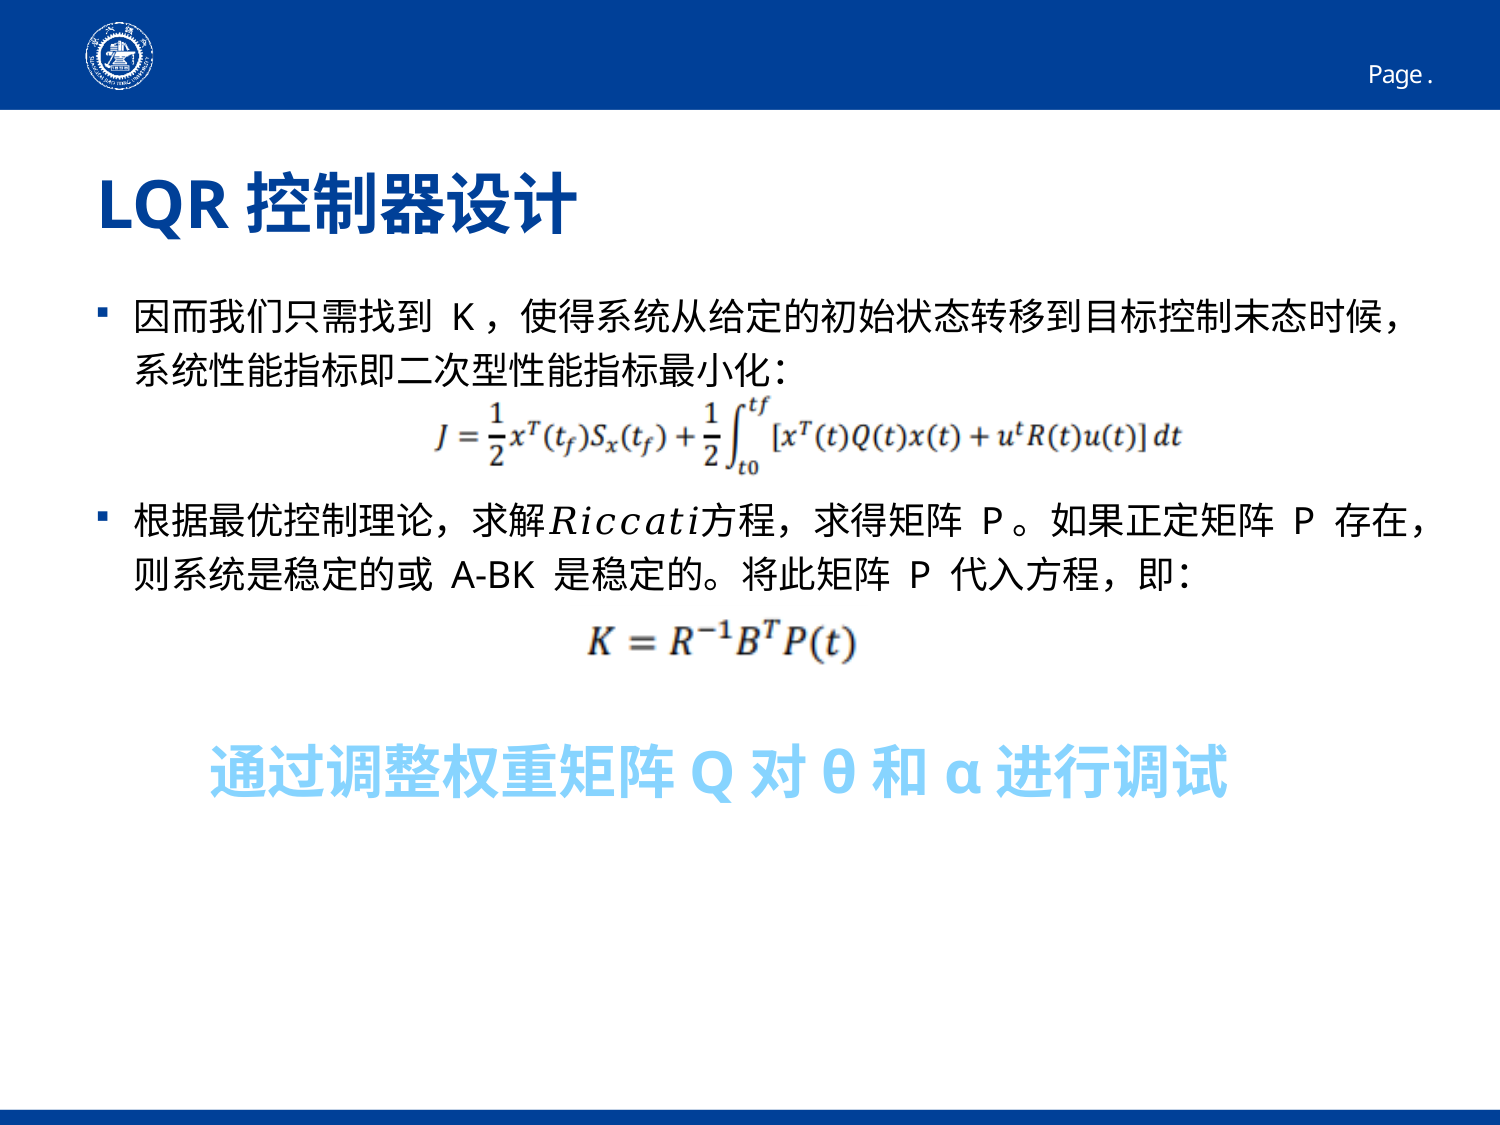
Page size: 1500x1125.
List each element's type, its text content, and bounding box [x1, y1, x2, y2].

title LQR控制器设计 [81, 159, 1455, 254]
picture [570, 604, 868, 674]
picture [81, 17, 157, 93]
list 因而我们只需找到 K，使得系统从给定的初始状态转移到目标控制末态时候，系统性能指标即二次型性能指标最小化： 根据最优控制理论，求解𝑅𝑖𝑐𝑐𝑎𝑡𝑖方程，求得矩阵 P。如果正定矩阵 P 存在，则系统是稳定的或 A-BK 是稳定的。将此矩阵 P 代入方程，即： [81, 276, 1455, 1084]
slide_number 17 [1426, 51, 1487, 97]
text_box 通过调整权重矩阵Q对θ和α进行调试 [194, 727, 1244, 813]
picture [415, 389, 1190, 478]
